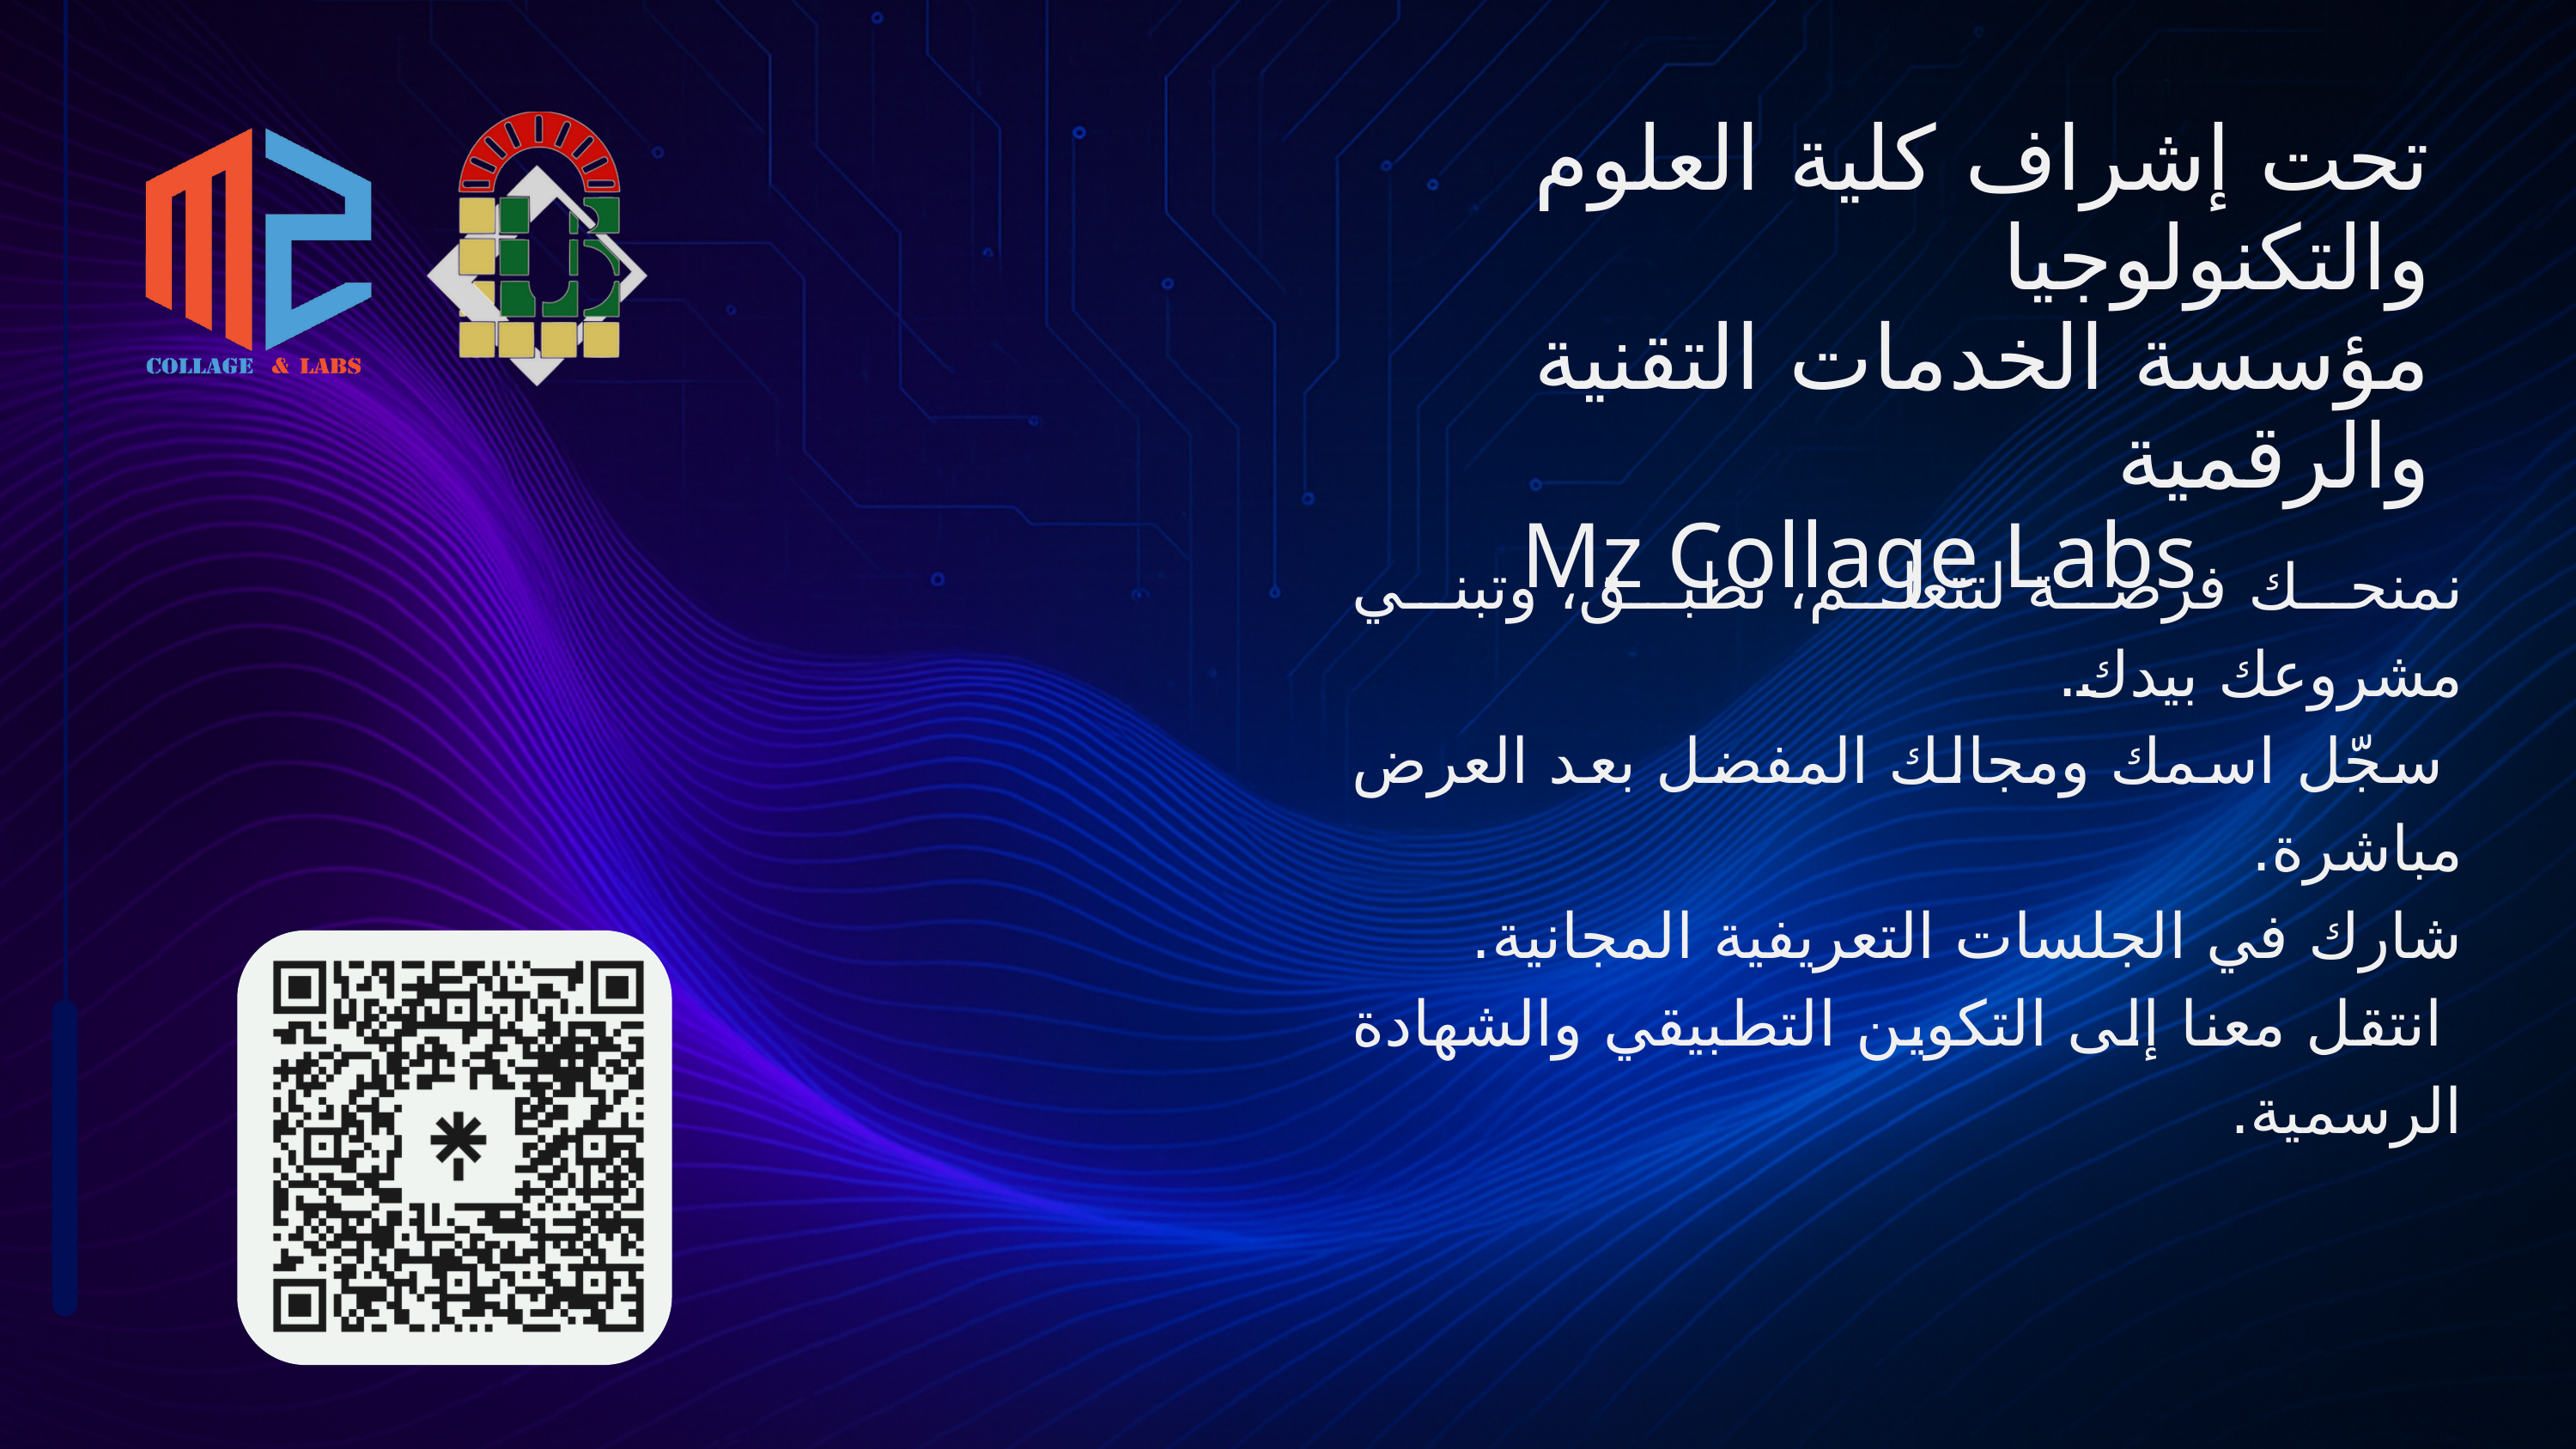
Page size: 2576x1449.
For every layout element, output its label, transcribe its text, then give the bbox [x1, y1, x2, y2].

text_box [427, 112, 647, 386]
text_box تحت إشراف كلية العلوم والتكنولوجيا مؤسسة الخدمات التقنية والرقمية Mz Collage Labs [1288, 109, 2432, 606]
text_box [236, 930, 672, 1366]
text_box [0, 0, 2576, 1449]
text_box سجّل اسمك ومجالك المفضل بعد العرض مباشرة. شارك في الجلسات التعريفية المجانية. انتقل معنا إلى التكوين التطبيقي والشهادة الرسمية. [1352, 707, 2464, 1234]
text_box نمنحك فرصة لتتعلم، تطبق، وتبني مشروعك بيدك. [1352, 533, 2464, 707]
text_box [130, 112, 428, 409]
